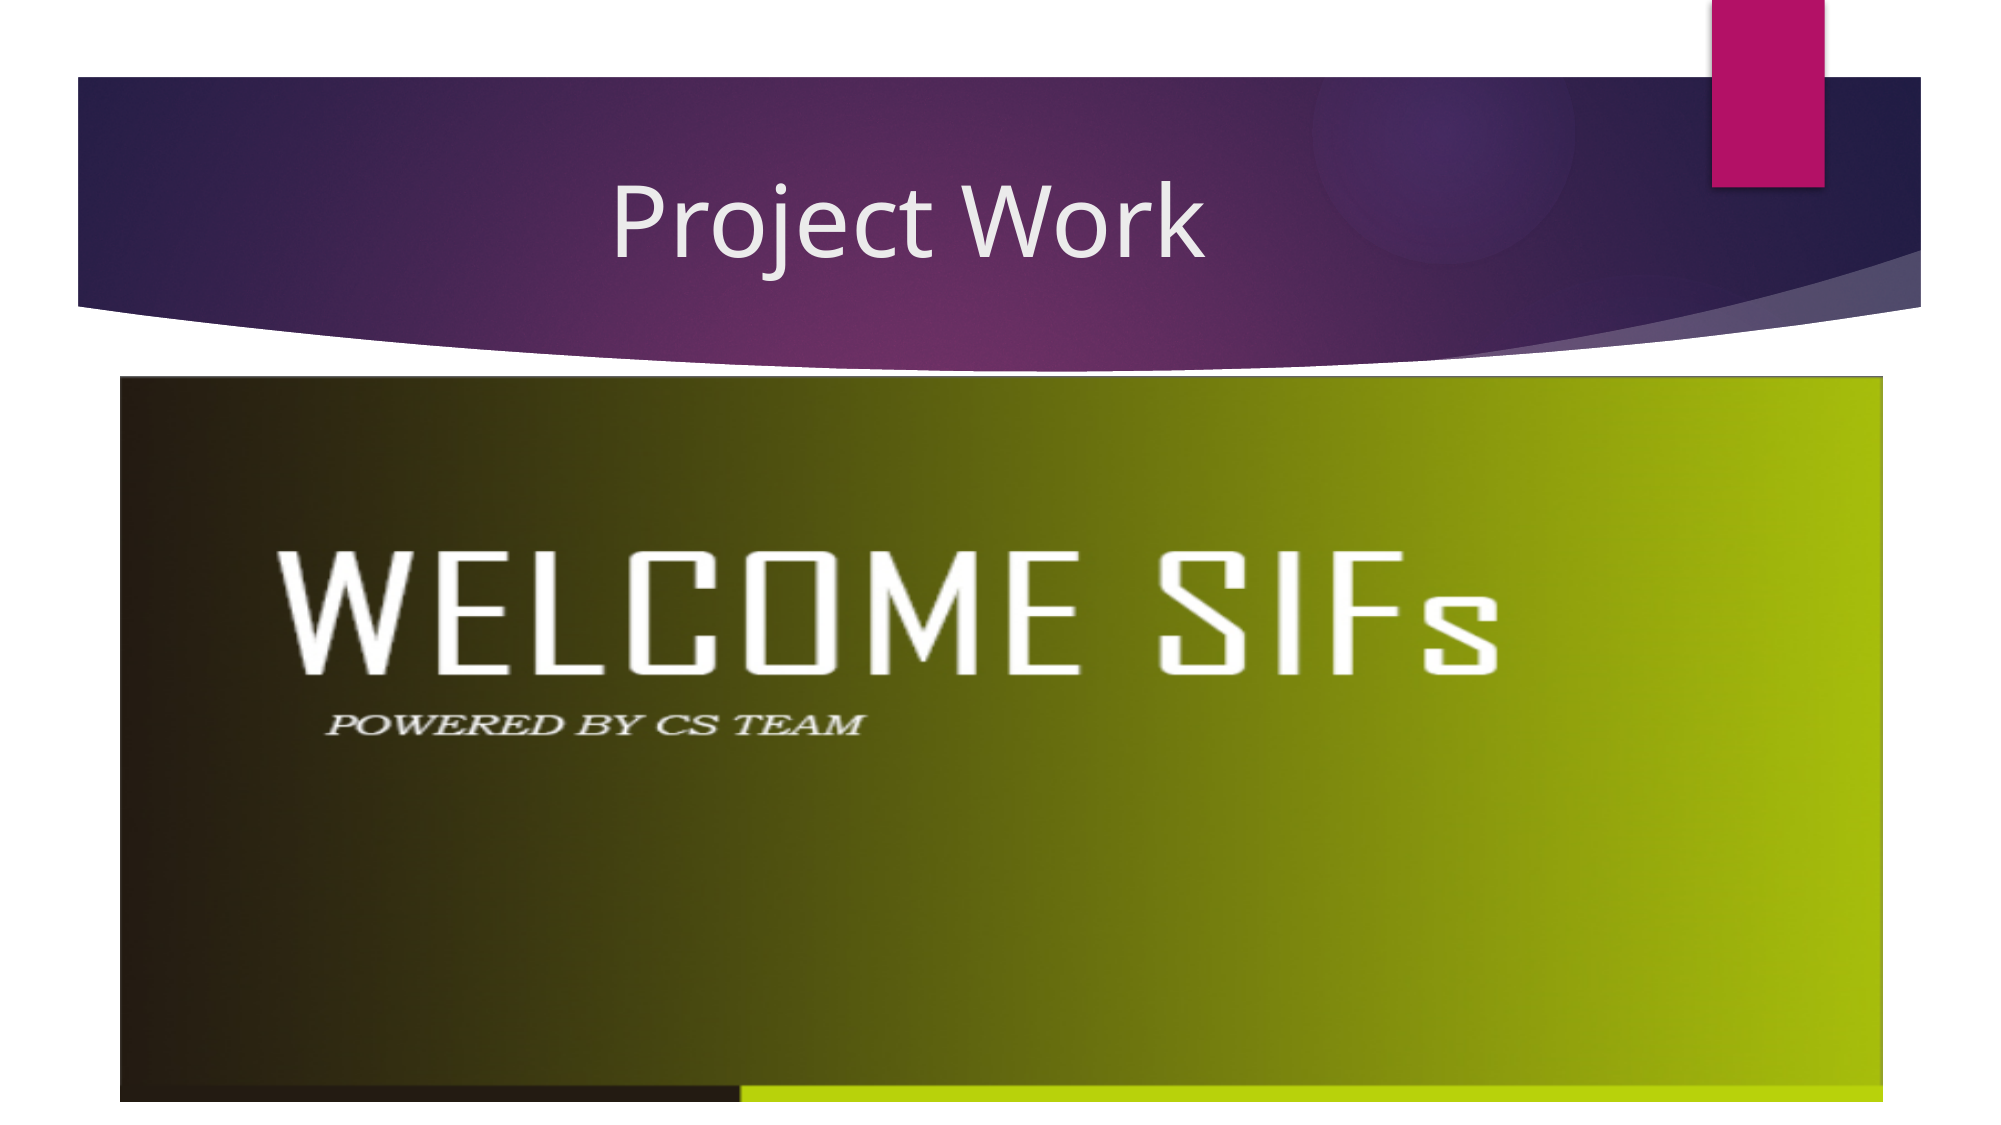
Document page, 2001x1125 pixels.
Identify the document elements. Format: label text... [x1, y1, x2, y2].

title Project Work [189, 159, 1627, 276]
picture [120, 375, 1884, 1102]
